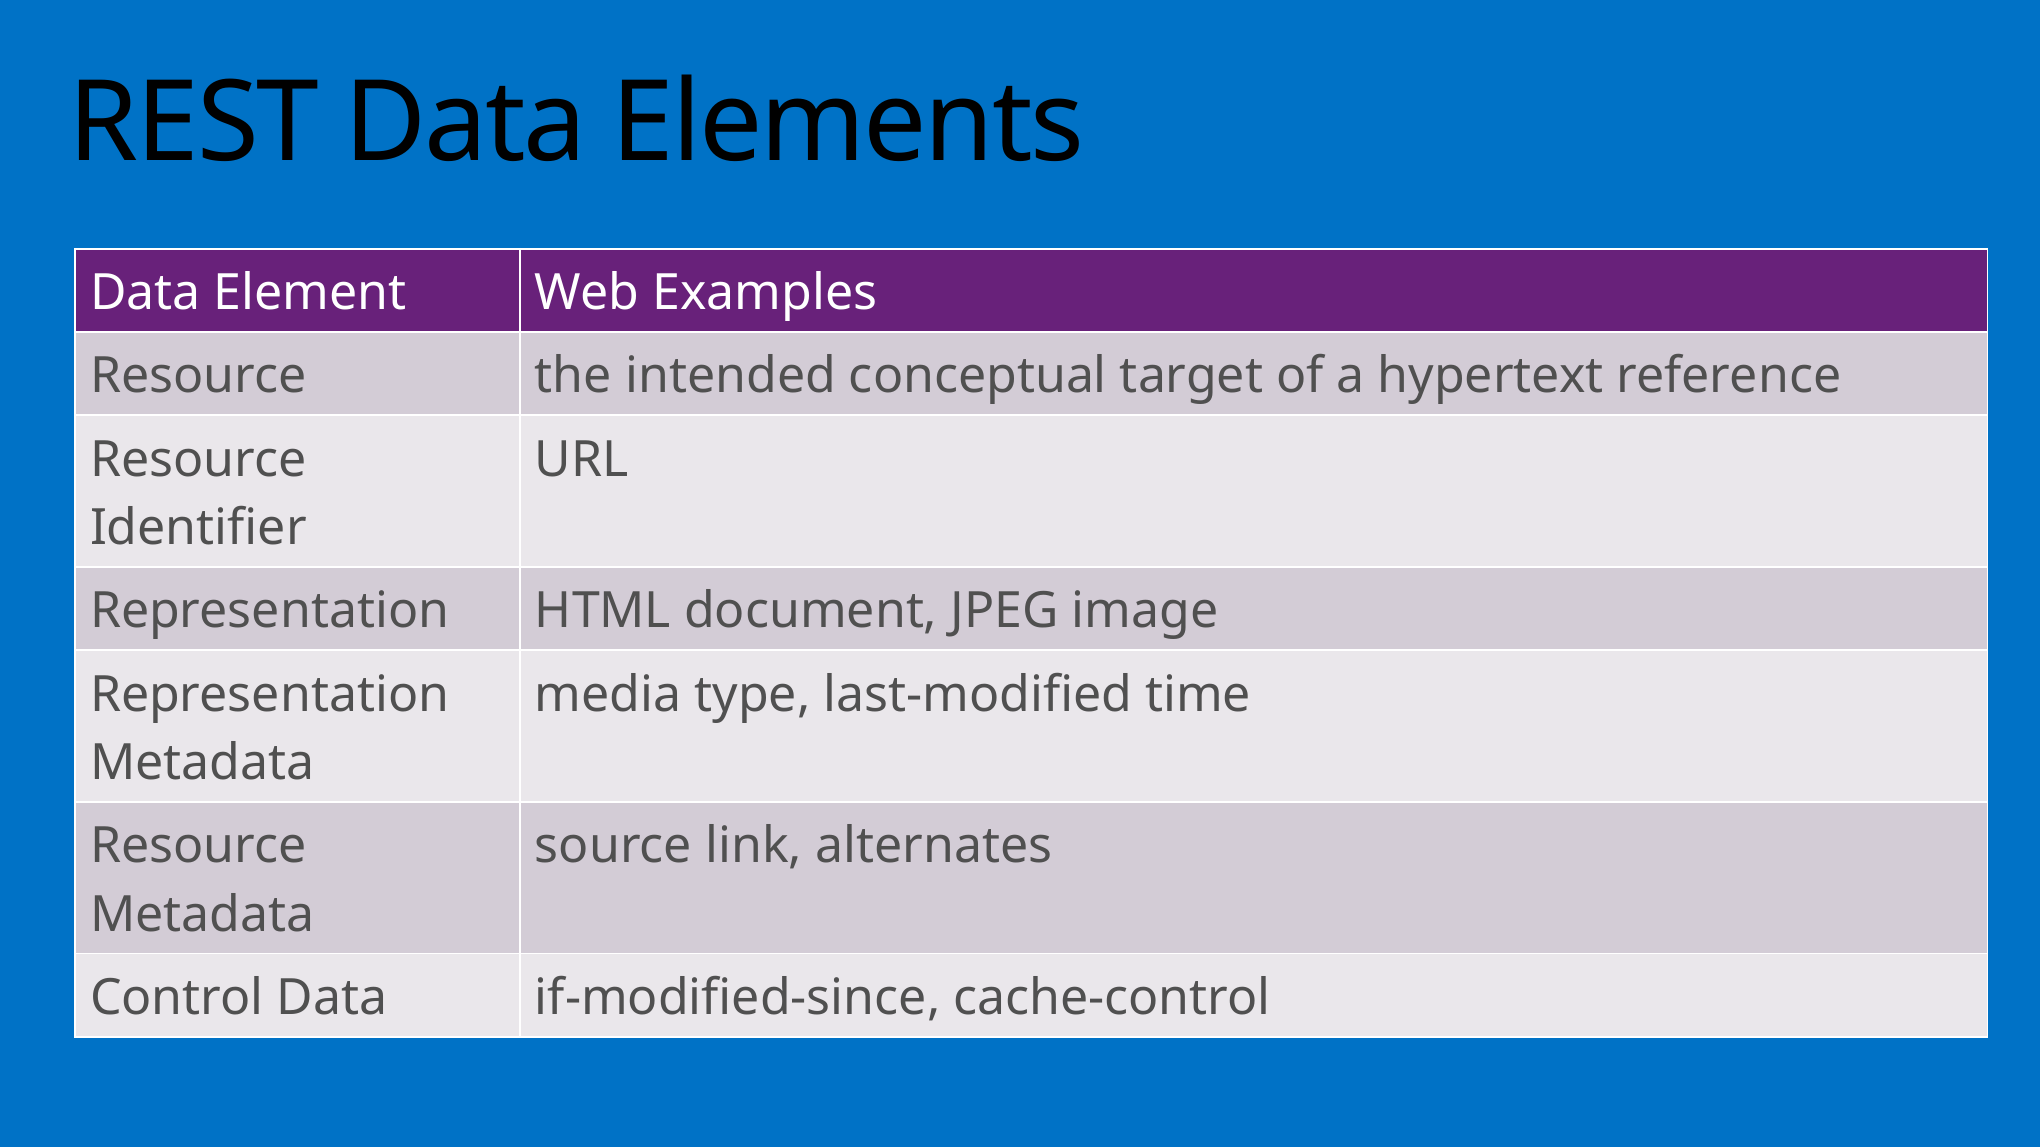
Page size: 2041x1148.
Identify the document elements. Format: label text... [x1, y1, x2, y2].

title REST Data Elements [45, 48, 1996, 199]
table_cell if-modified-since, cache-control [521, 954, 1987, 1036]
table_header Web Examples [521, 250, 1987, 331]
table_cell media type, last-modified time [521, 651, 1987, 801]
table_cell Resource [76, 333, 519, 414]
table_cell HTML document, JPEG image [521, 568, 1987, 649]
table_header Data Element [76, 250, 519, 331]
table_cell Representation [76, 568, 519, 649]
table_cell Resource Metadata [76, 803, 519, 953]
table_cell Control Data [76, 954, 519, 1036]
table_cell the intended conceptual target of a hypertext reference [521, 333, 1987, 414]
table_cell Resource Identifier [76, 416, 519, 566]
table_cell Representation Metadata [76, 651, 519, 801]
table_cell source link, alternates [521, 803, 1987, 953]
table_cell URL [521, 416, 1987, 566]
